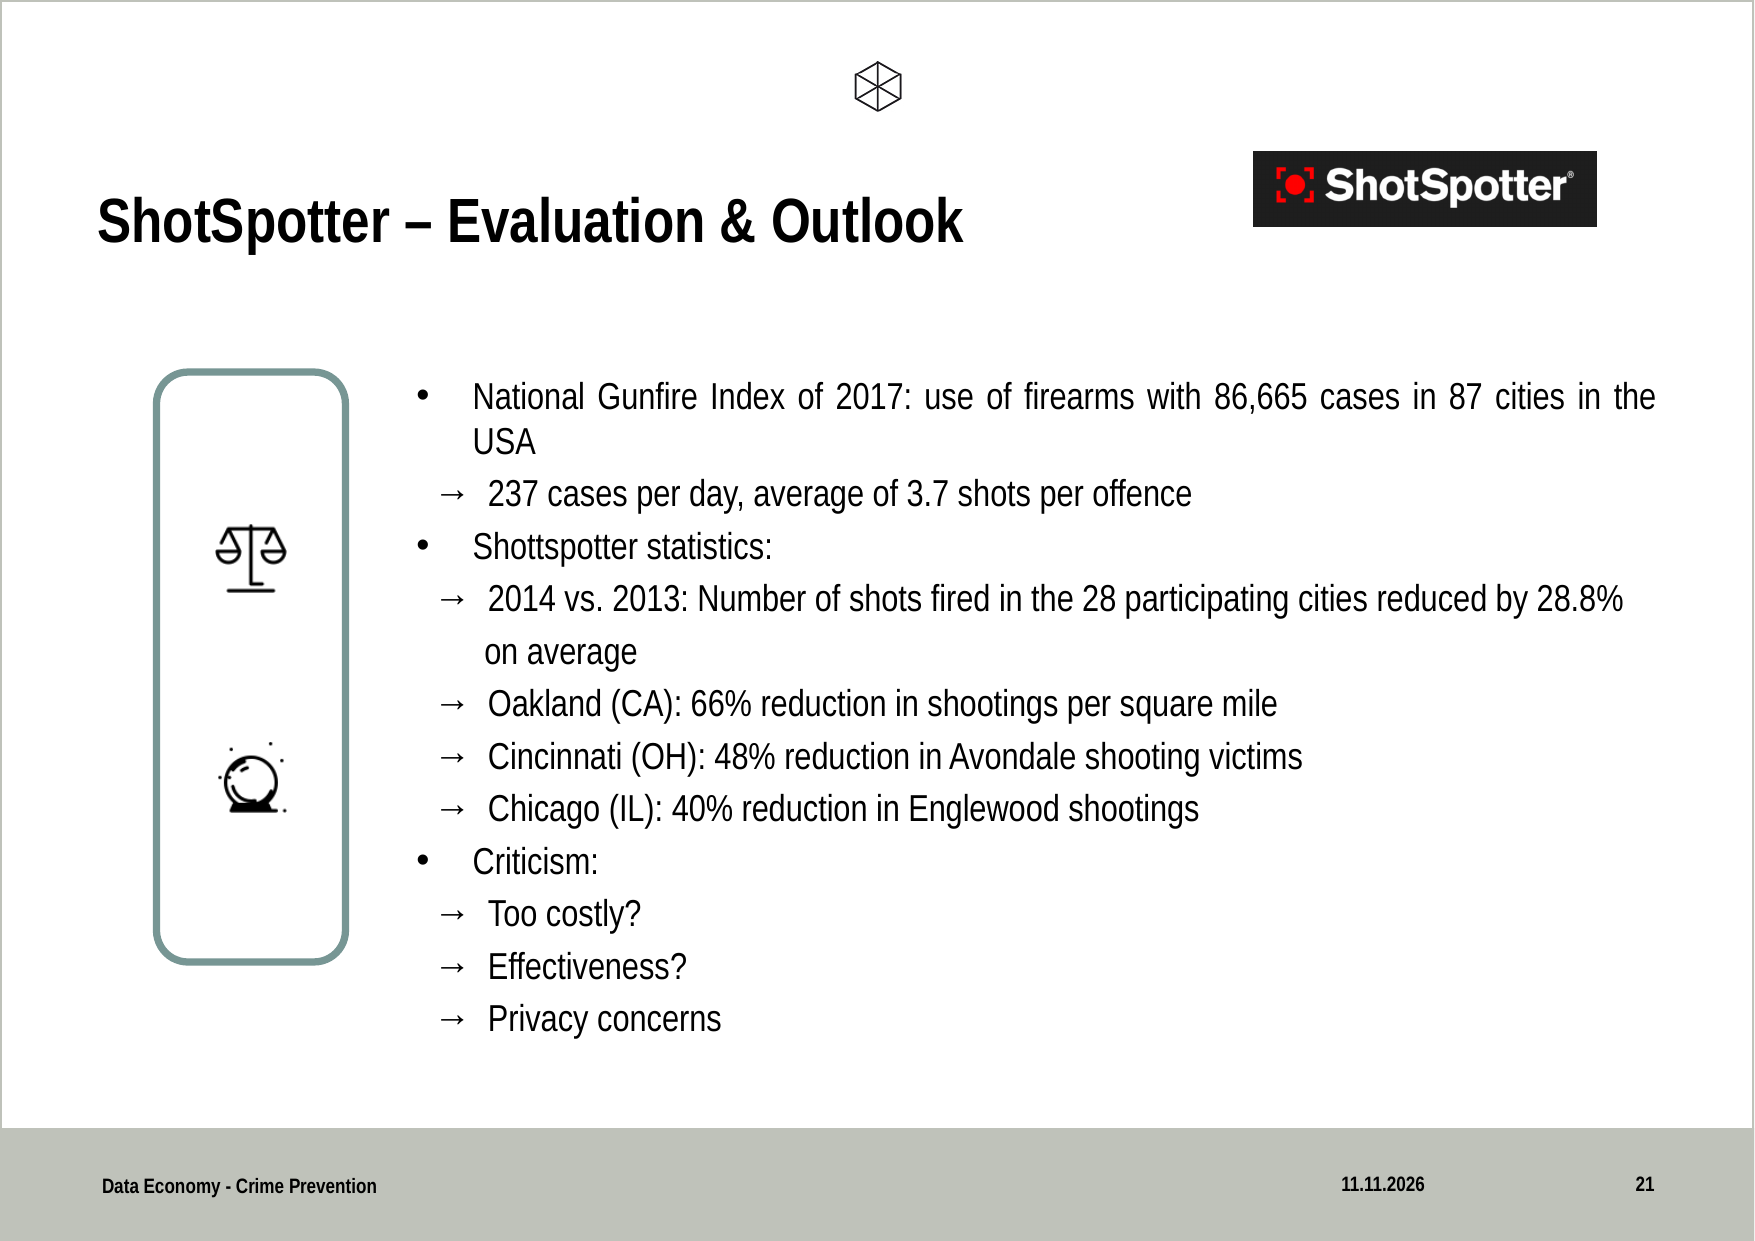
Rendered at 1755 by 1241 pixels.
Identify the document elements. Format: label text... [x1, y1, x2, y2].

picture [686, 61, 1068, 124]
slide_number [1243, 1157, 1441, 1210]
text_box [154, 369, 348, 965]
slide_number 21 [1538, 1157, 1655, 1210]
title ShotSpotter – Evaluation & Outlook [97, 188, 1657, 340]
picture [215, 741, 287, 813]
picture [1252, 151, 1597, 227]
list National Gunfire Index of 2017: use of firearms with 86,665 cases in 87 cities in the USA → 237 cases per day, average of 3.7 shots per offence Shottspotter statistics: → 2014 vs. 2013: Number of shots fired in the 28 participating cities reduced by 28.8% on average → Oakland (CA): 66% reduction in shootings per square mile → Cincinnati (OH): 48% reduction in Avondale shooting victims → Chicago (IL): 40% reduction in Englewood shootings Criticism: → Too costly? → Effectiveness? → Privacy concerns [416, 371, 1657, 962]
picture [215, 521, 287, 593]
footer Data Economy - Crime Prevention [85, 1158, 869, 1211]
